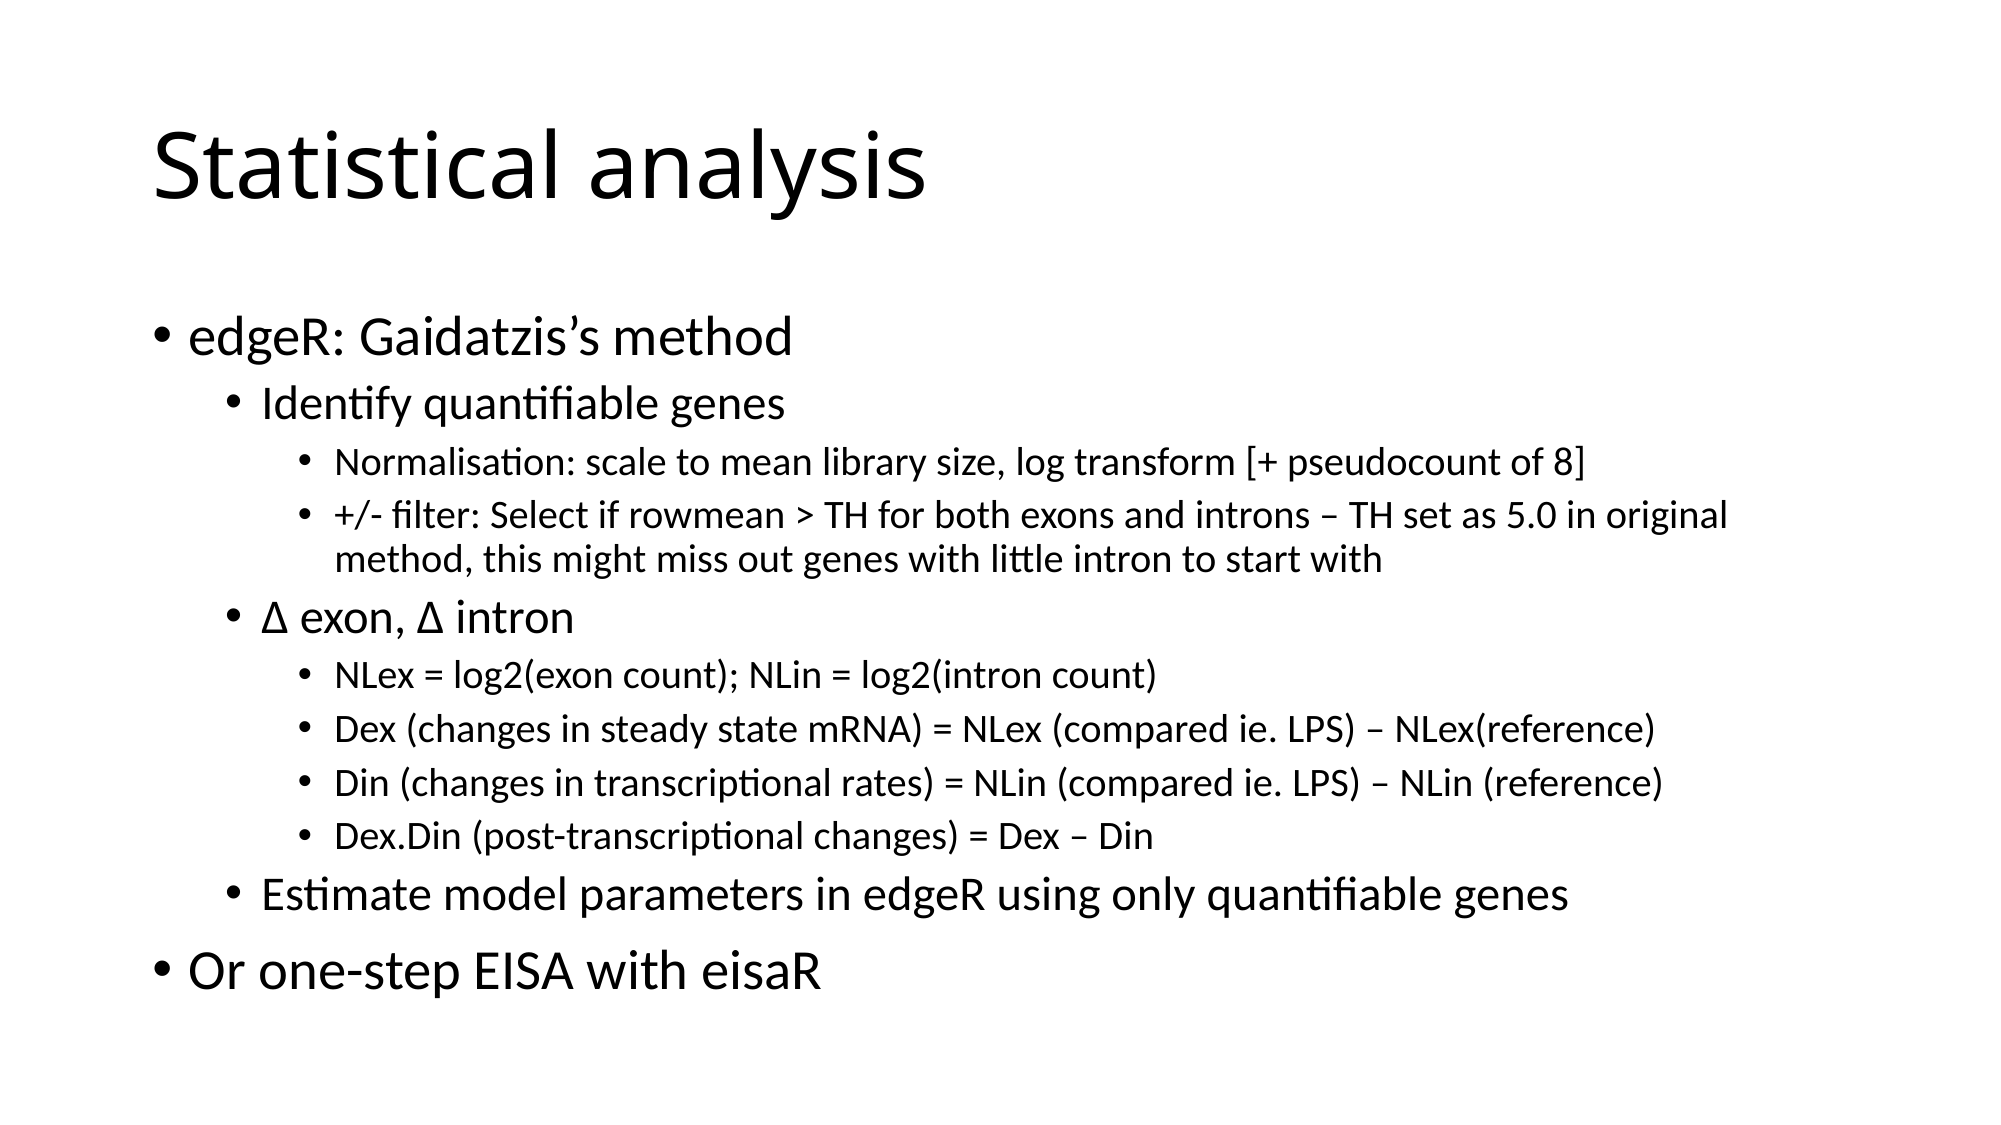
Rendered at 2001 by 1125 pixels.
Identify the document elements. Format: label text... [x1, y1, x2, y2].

list edgeR: Gaidatzis’s method Identify quantifiable genes Normalisation: scale to mean library size, log transform [+ pseudocount of 8] +/- filter: Select if rowmean > TH for both exons and introns – TH set as 5.0 in original method, this might miss out genes with little intron to start with Δ exon, Δ intron NLex = log2(exon count); NLin = log2(intron count) Dex (changes in steady state mRNA) = NLex (compared ie. LPS) – NLex(reference) Din (changes in transcriptional rates) = NLin (compared ie. LPS) – NLin (reference) Dex.Din (post-transcriptional changes) = Dex – Din Estimate model parameters in edgeR using only quantifiable genes Or one-step EISA with eisaR [137, 299, 1863, 1014]
title Statistical analysis [137, 59, 1863, 278]
